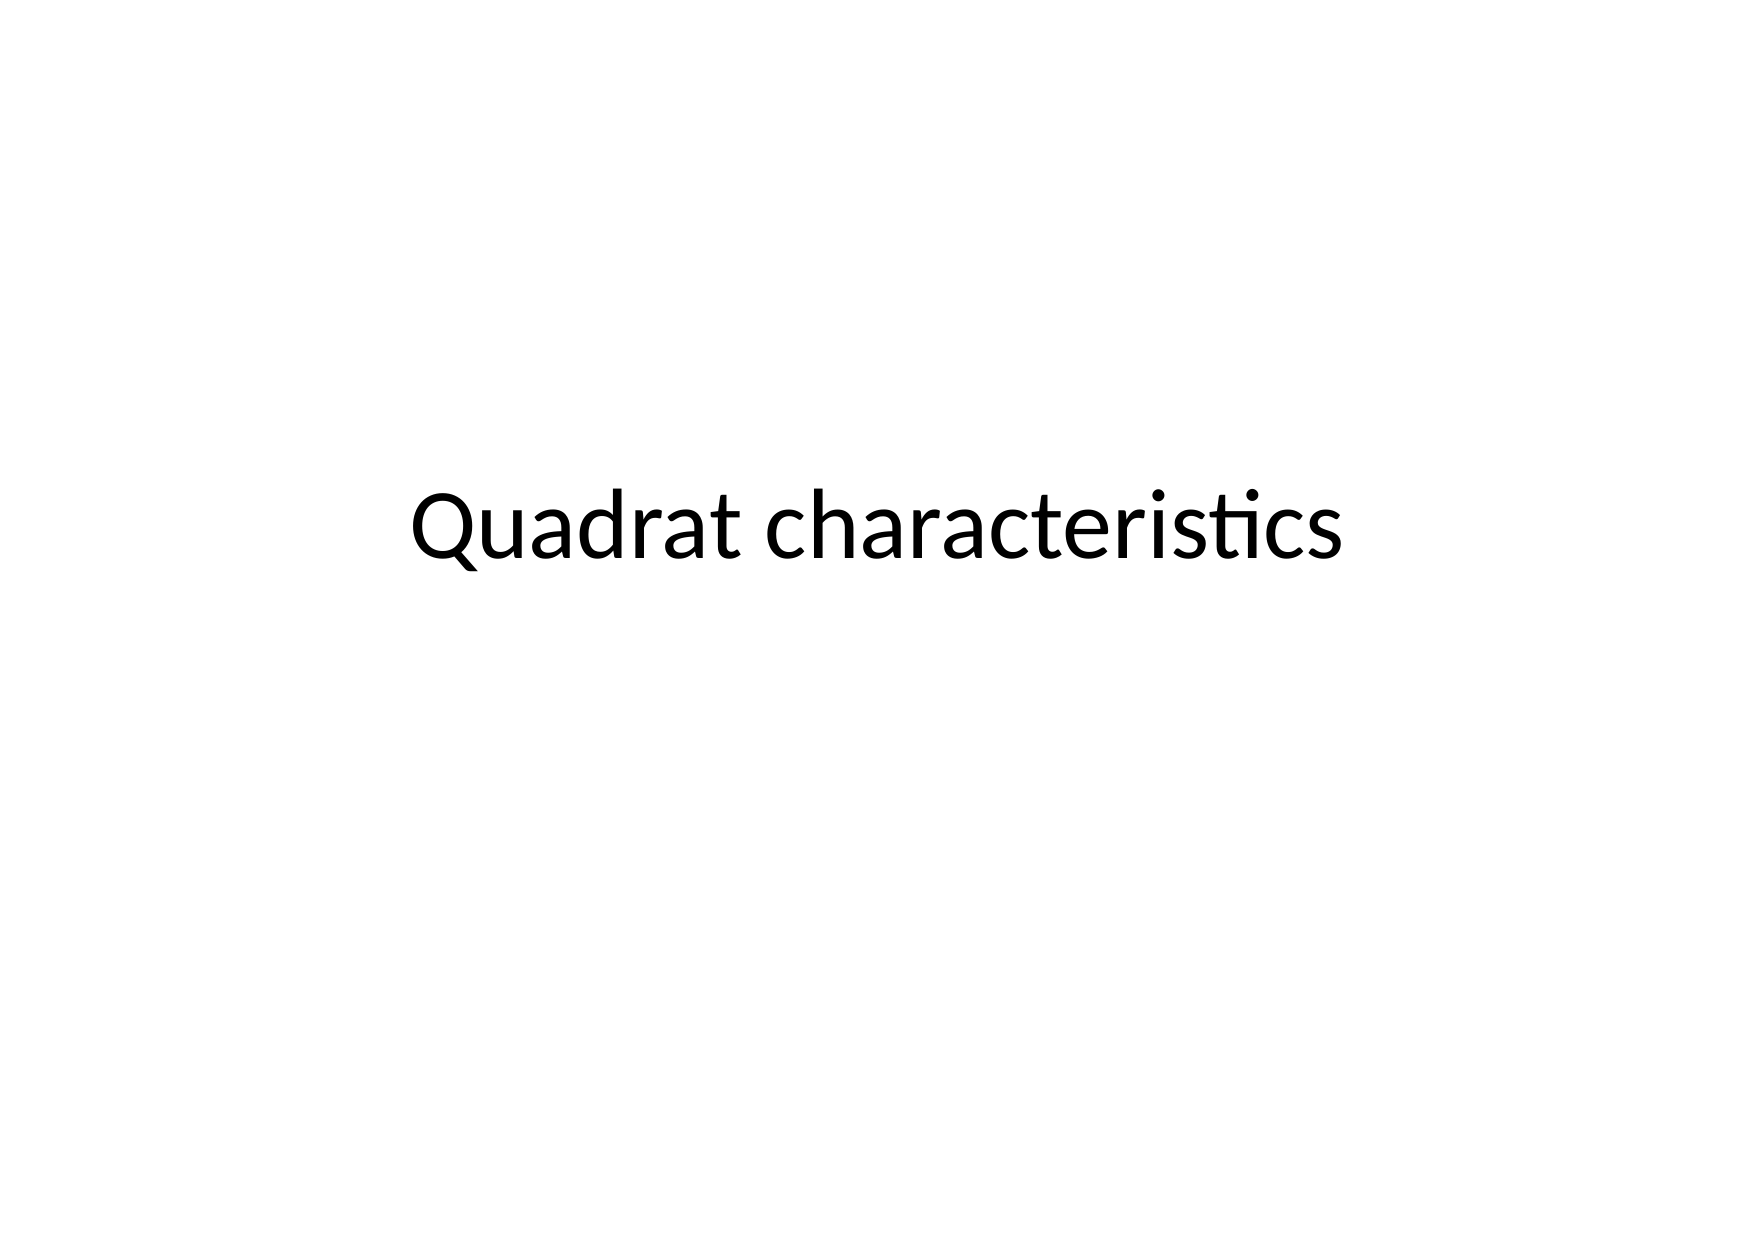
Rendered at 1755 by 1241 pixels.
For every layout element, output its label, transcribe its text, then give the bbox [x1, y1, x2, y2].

title Quadrat characteristics [131, 385, 1624, 652]
